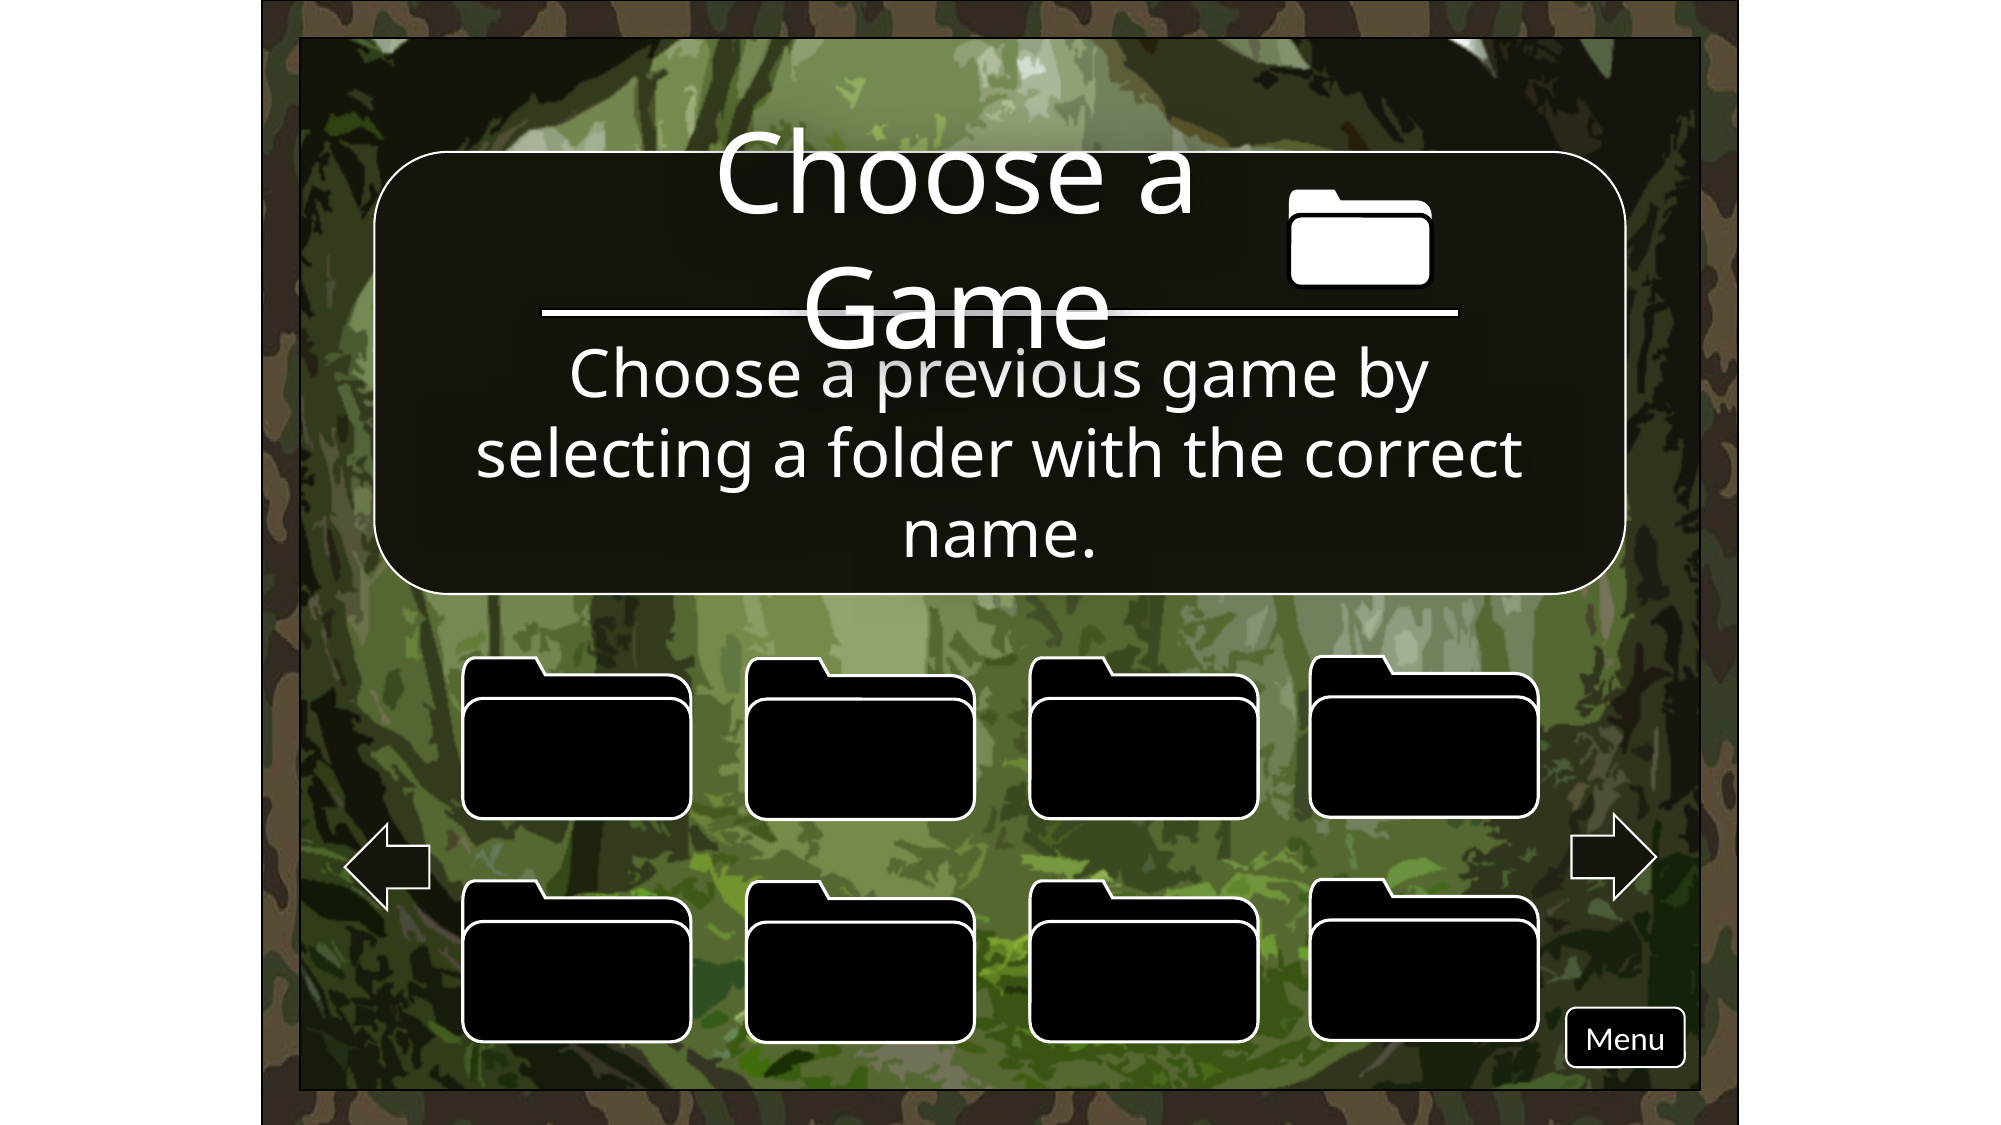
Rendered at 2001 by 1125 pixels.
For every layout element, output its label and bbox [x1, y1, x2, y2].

text_box [261, 0, 1739, 1125]
